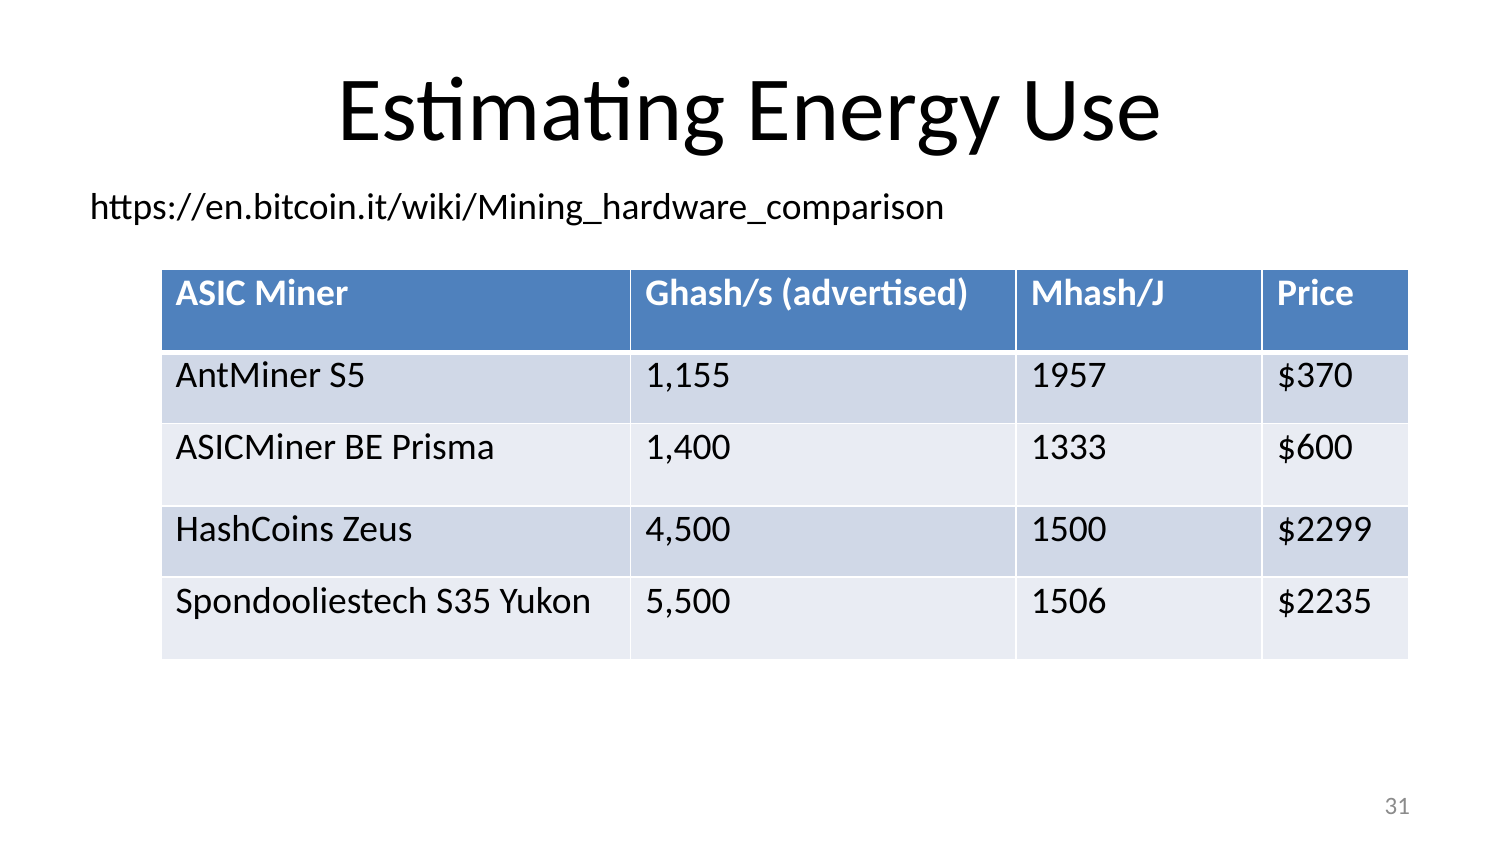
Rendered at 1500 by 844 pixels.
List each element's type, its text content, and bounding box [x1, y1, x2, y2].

table_cell HashCoins Zeus [162, 507, 630, 576]
table_cell 1957 [1017, 355, 1261, 423]
table_cell AntMiner S5 [162, 355, 630, 423]
table_header Ghash/s (advertised) [631, 270, 1015, 350]
table_header Price [1263, 270, 1408, 350]
table_cell ASICMiner BE Prisma [162, 424, 630, 505]
table_header Mhash/J [1017, 270, 1261, 350]
table_cell $2299 [1263, 507, 1408, 576]
slide_number 30 [1074, 782, 1425, 827]
table_cell Spondooliestech S35 Yukon [162, 578, 630, 659]
table_cell 4,500 [631, 507, 1015, 576]
table_cell 1,400 [631, 424, 1015, 505]
table_cell 1,155 [631, 355, 1015, 423]
table_cell 1506 [1017, 578, 1261, 659]
table_header ASIC Miner [162, 270, 630, 350]
text_box https://en.bitcoin.it/wiki/Mining_hardware_comparison [75, 174, 979, 235]
table_cell $600 [1263, 424, 1408, 505]
title Estimating Energy Use [75, 33, 1425, 175]
table_cell $2235 [1263, 578, 1408, 659]
table_cell $370 [1263, 355, 1408, 423]
table_cell 1333 [1017, 424, 1261, 505]
table_cell 1500 [1017, 507, 1261, 576]
table_cell 5,500 [631, 578, 1015, 659]
